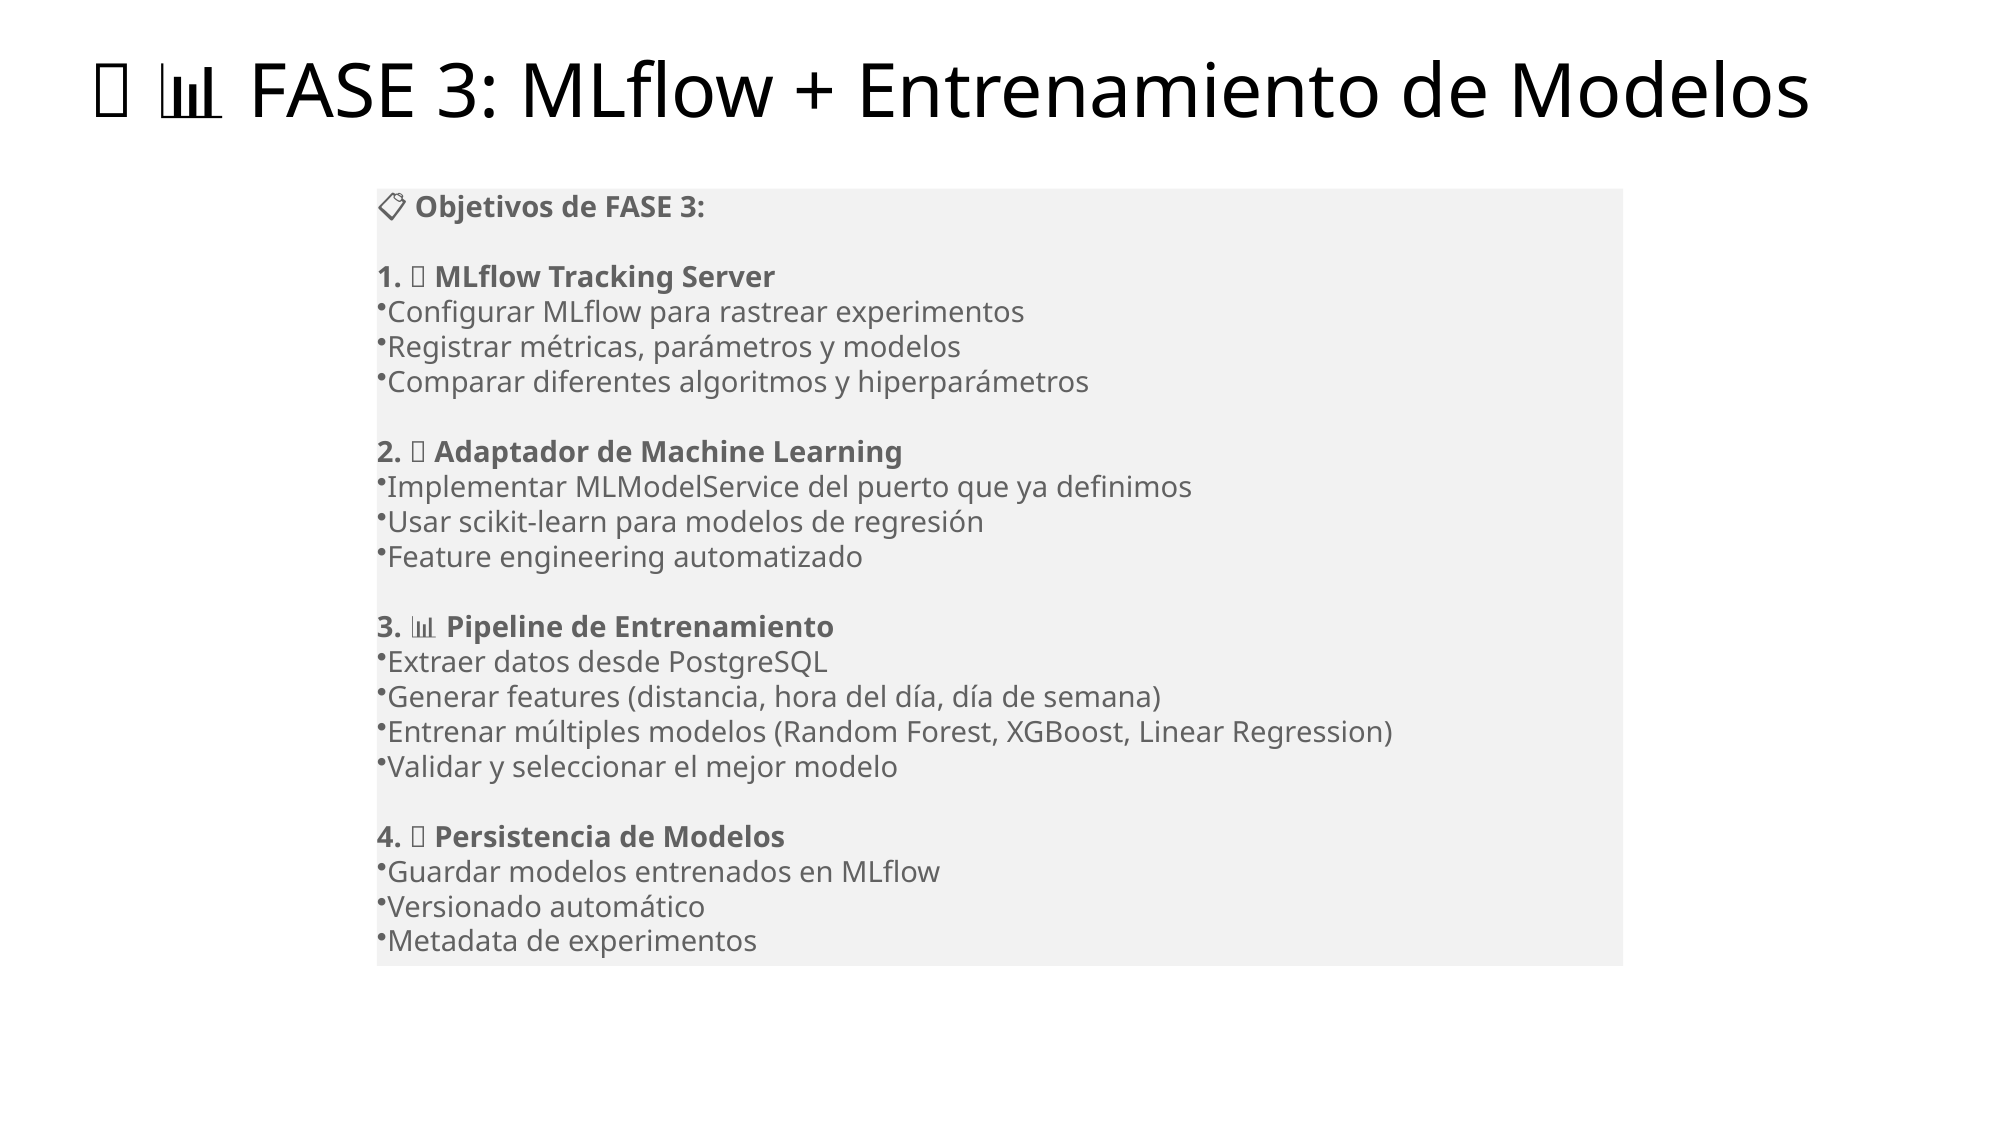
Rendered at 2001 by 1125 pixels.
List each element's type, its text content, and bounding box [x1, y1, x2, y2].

title ✅ 📊 FASE 3: MLflow + Entrenamiento de Modelos [19, 26, 1883, 153]
text_box 📋 Objetivos de FASE 3: 1. 🔬 MLflow Tracking Server Configurar MLflow para rastrear experimentos Registrar métricas, parámetros y modelos Comparar diferentes algoritmos y hiperparámetros 2. 🤖 Adaptador de Machine Learning Implementar MLModelService del puerto que ya definimos Usar scikit-learn para modelos de regresión Feature engineering automatizado 3. 📊 Pipeline de Entrenamiento Extraer datos desde PostgreSQL Generar features (distancia, hora del día, día de semana) Entrenar múltiples modelos (Random Forest, XGBoost, Linear Regression) Validar y seleccionar el mejor modelo 4. 💾 Persistencia de Modelos Guardar modelos entrenados en MLflow Versionado automático Metadata de experimentos [376, 188, 1624, 966]
